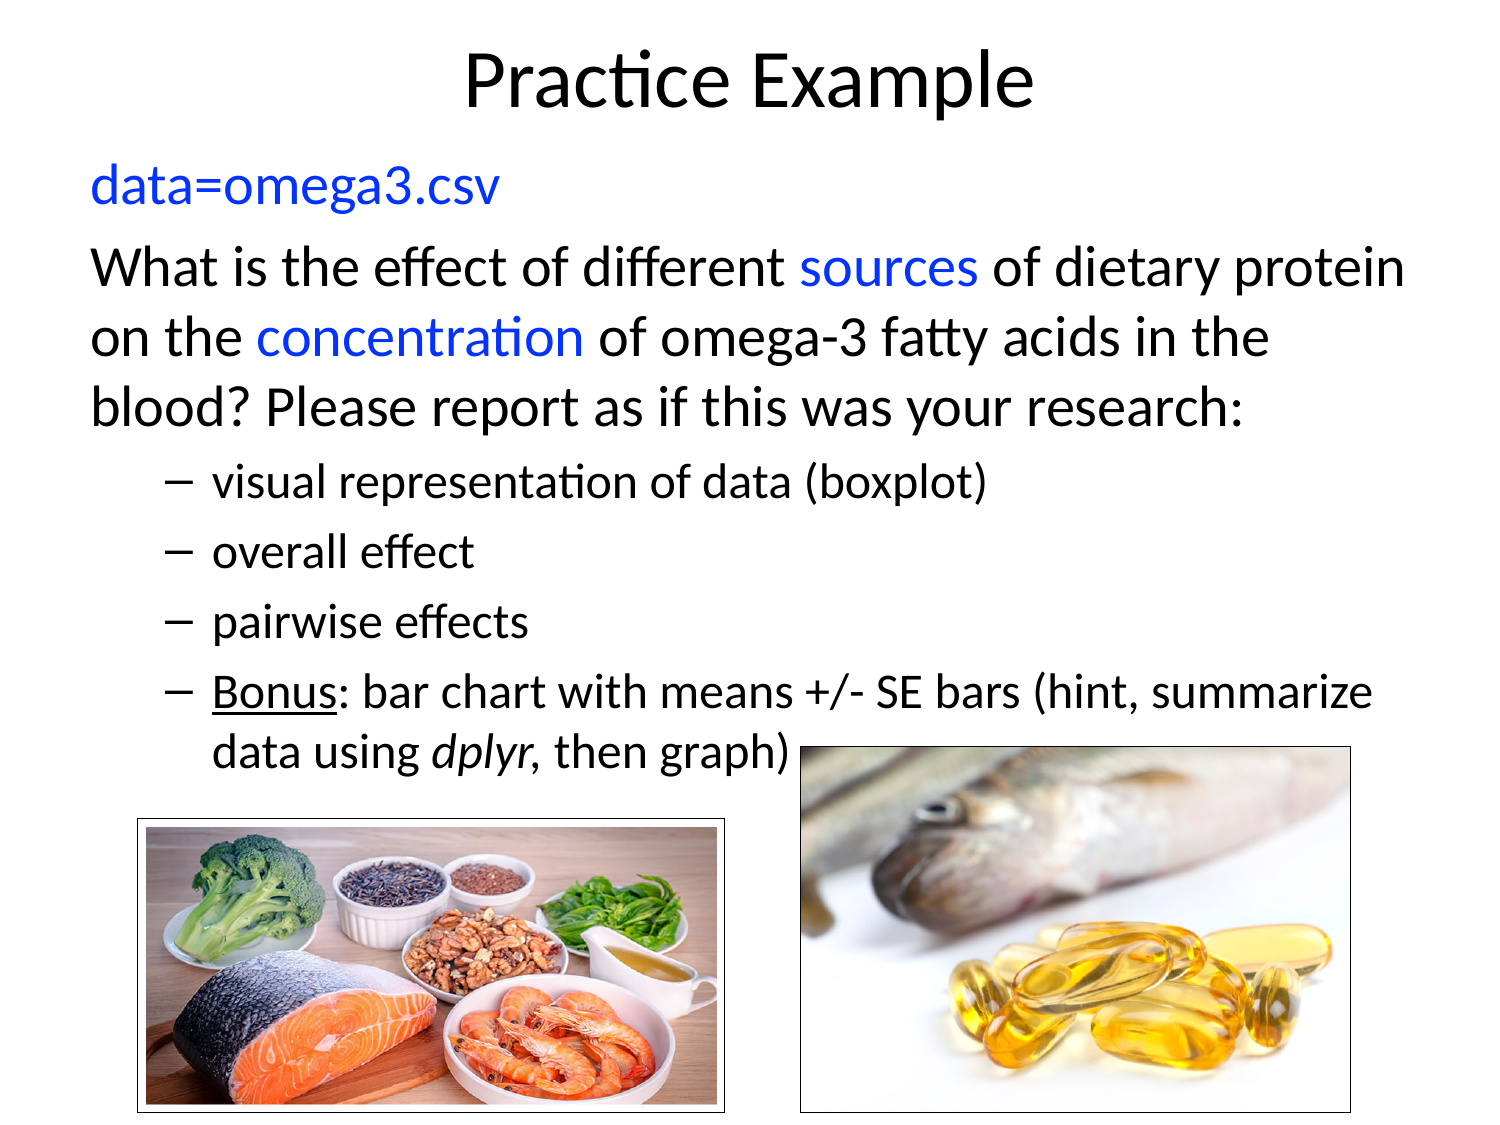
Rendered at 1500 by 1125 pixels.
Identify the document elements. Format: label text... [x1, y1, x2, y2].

title Practice Example [75, 0, 1425, 139]
picture [800, 746, 1352, 1113]
picture [137, 818, 726, 1113]
list data=omega3.csv What is the effect of different sources of dietary protein on the concentration of omega-3 fatty acids in the blood? Please report as if this was your research: visual representation of data (boxplot) overall effect pairwise effects Bonus: bar chart with means +/- SE bars (hint, summarize data using dplyr, then graph) [75, 139, 1425, 977]
